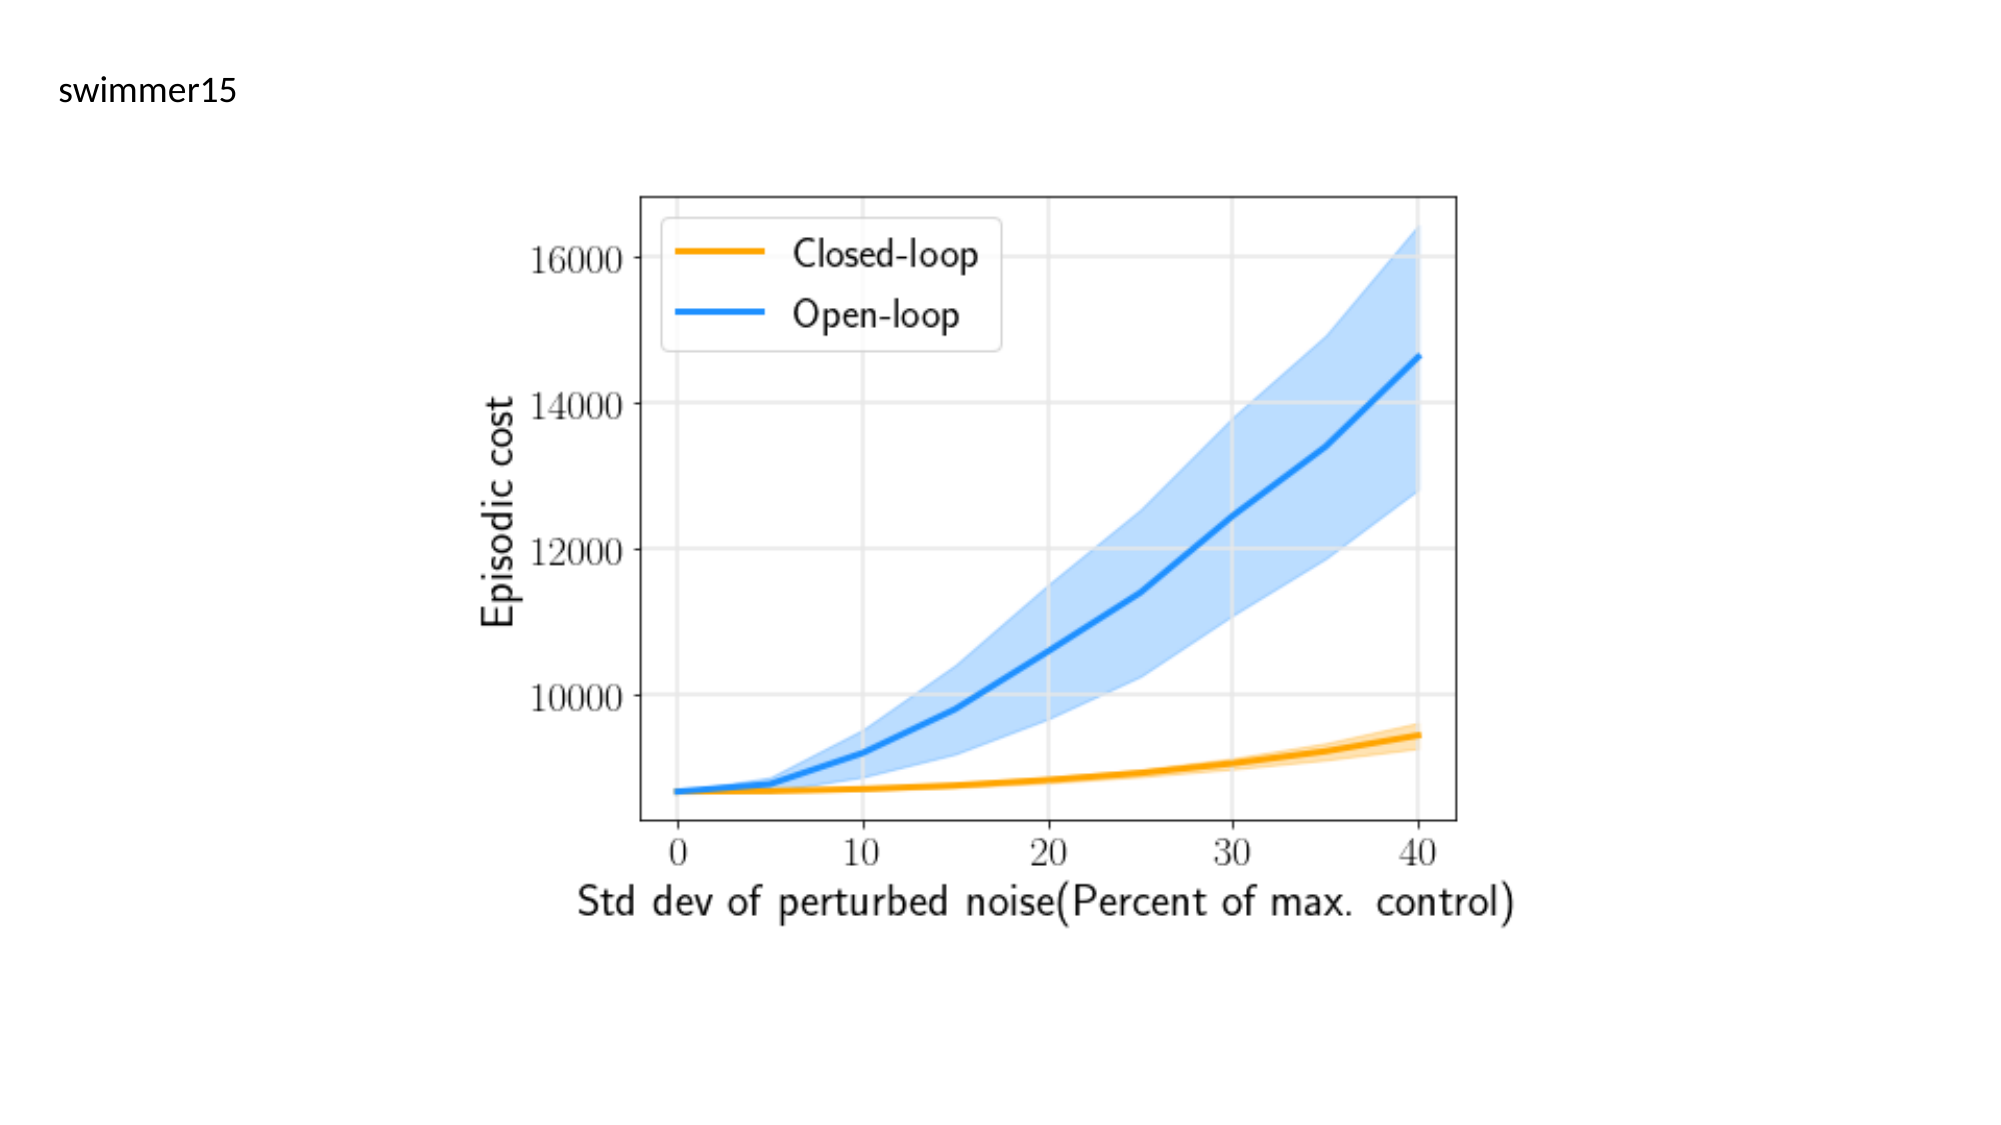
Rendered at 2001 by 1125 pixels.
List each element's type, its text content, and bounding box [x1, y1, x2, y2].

picture [467, 184, 1533, 941]
text_box swimmer15 [43, 58, 327, 118]
